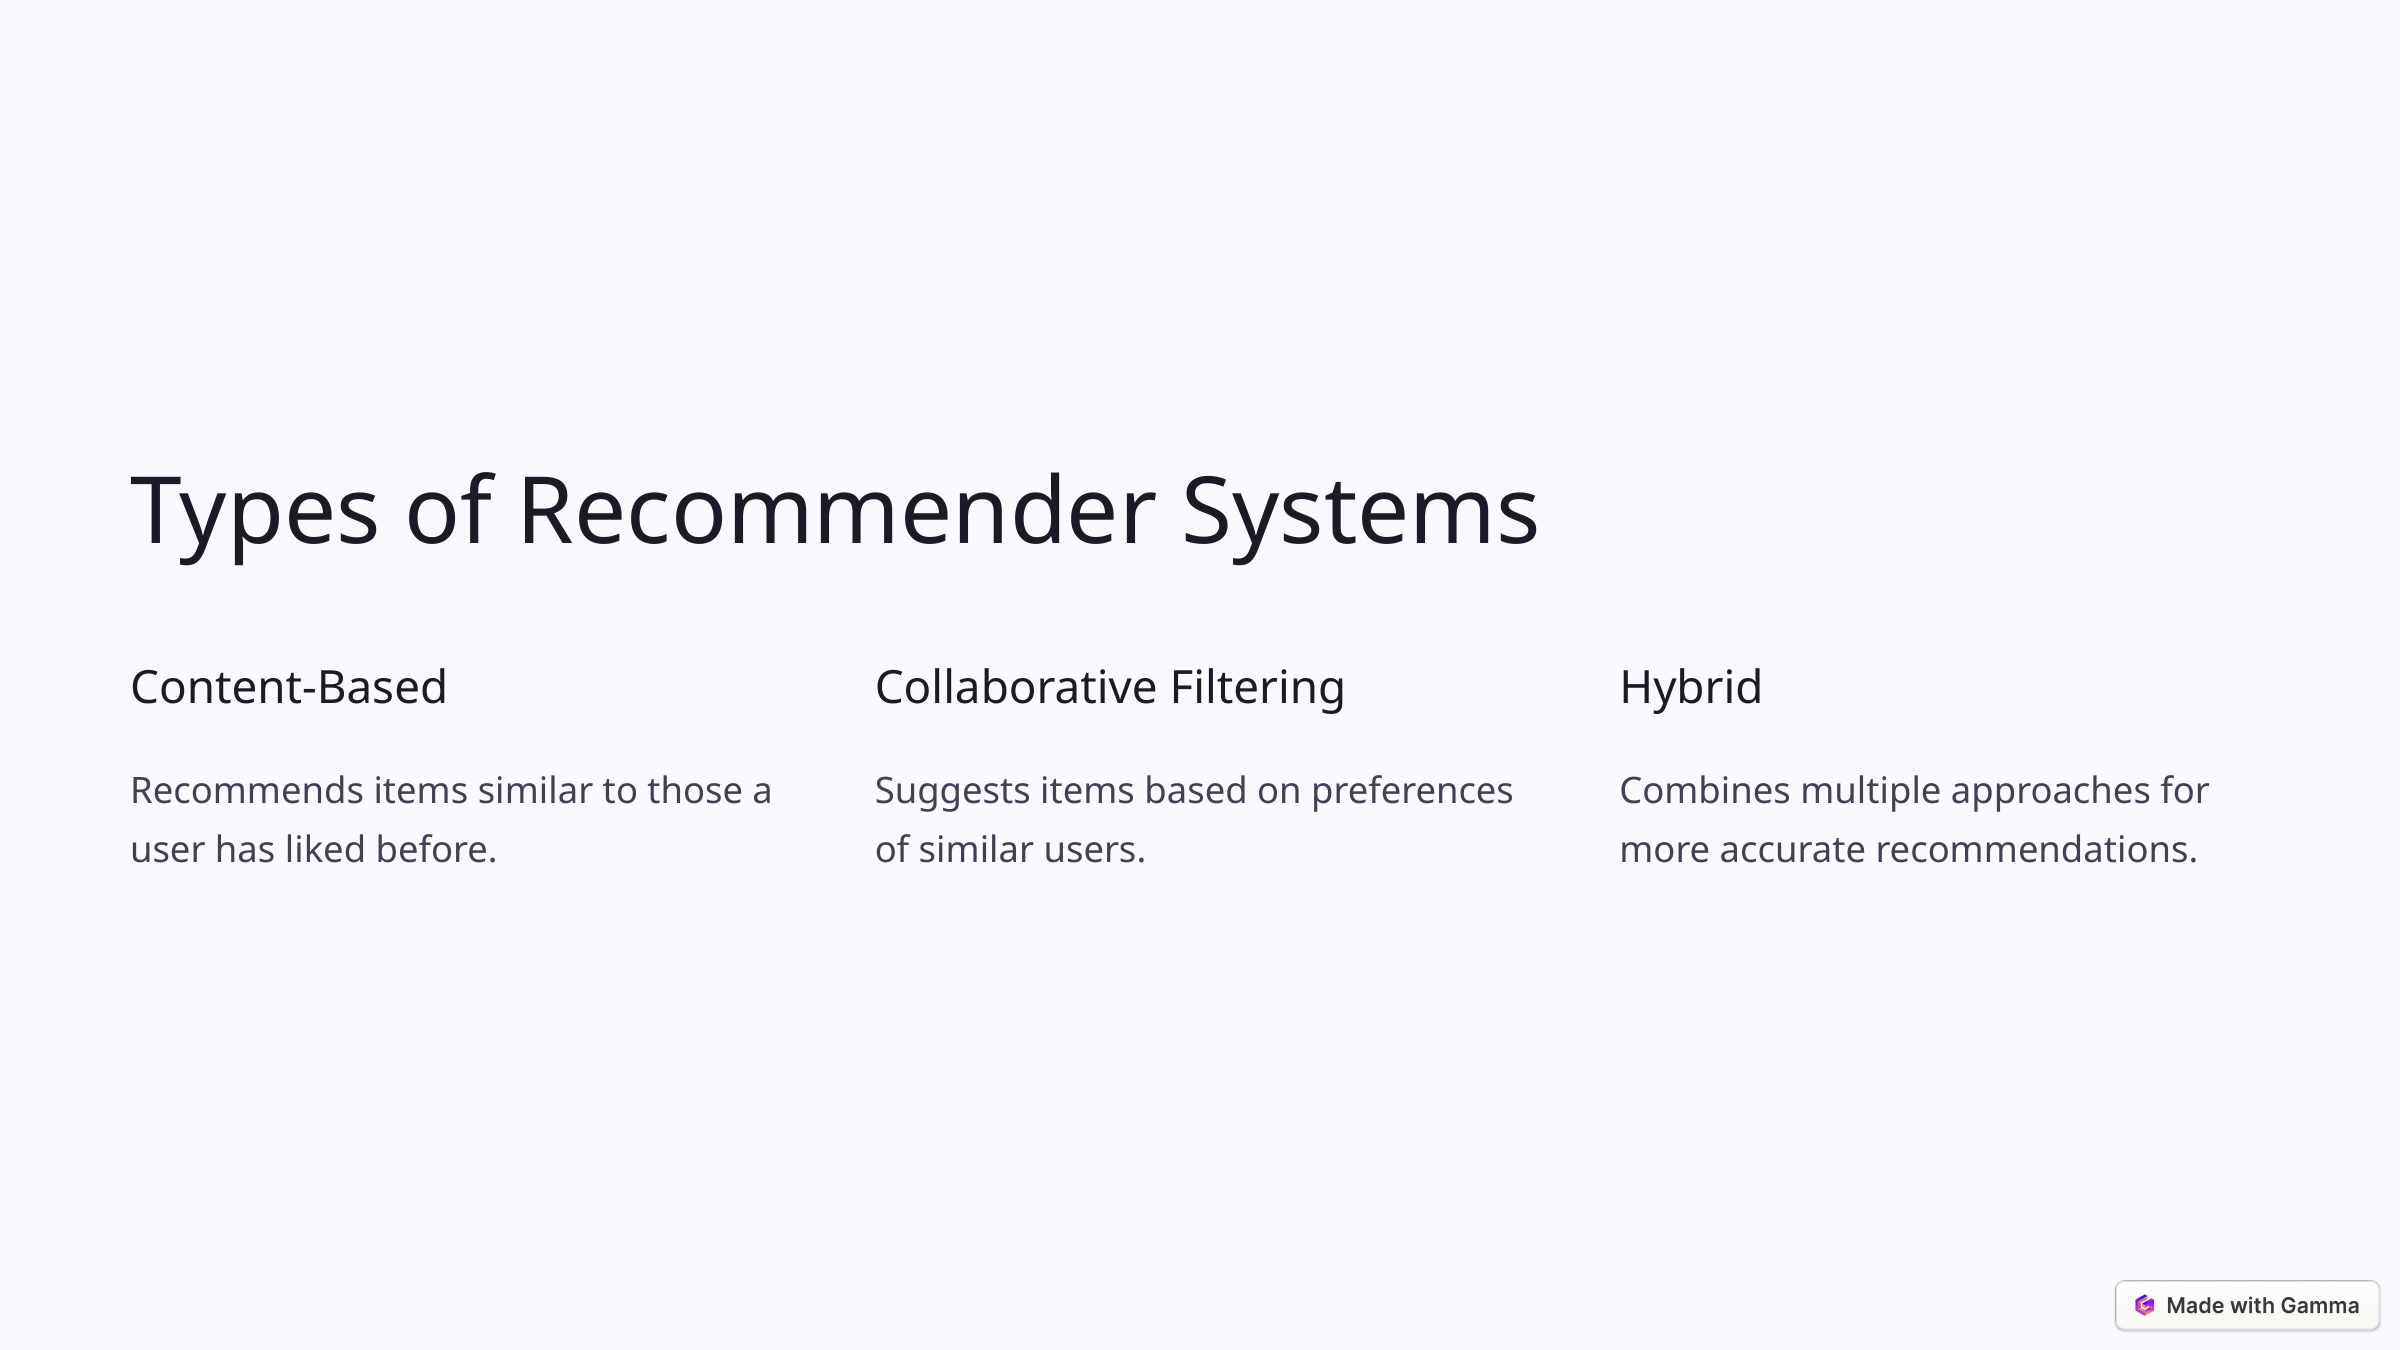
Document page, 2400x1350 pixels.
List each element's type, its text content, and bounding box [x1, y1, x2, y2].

text_box Hybrid [1619, 655, 2085, 714]
text_box Collaborative Filtering [874, 655, 1383, 714]
text_box Types of Recommender Systems [130, 446, 1637, 563]
text_box Content-Based [130, 655, 596, 714]
picture [2106, 1271, 2389, 1339]
text_box Combines multiple approaches for more accurate recommendations. [1619, 751, 2272, 871]
text_box Suggests items based on preferences of similar users. [874, 751, 1528, 871]
text_box Recommends items similar to those a user has liked before. [130, 751, 783, 871]
